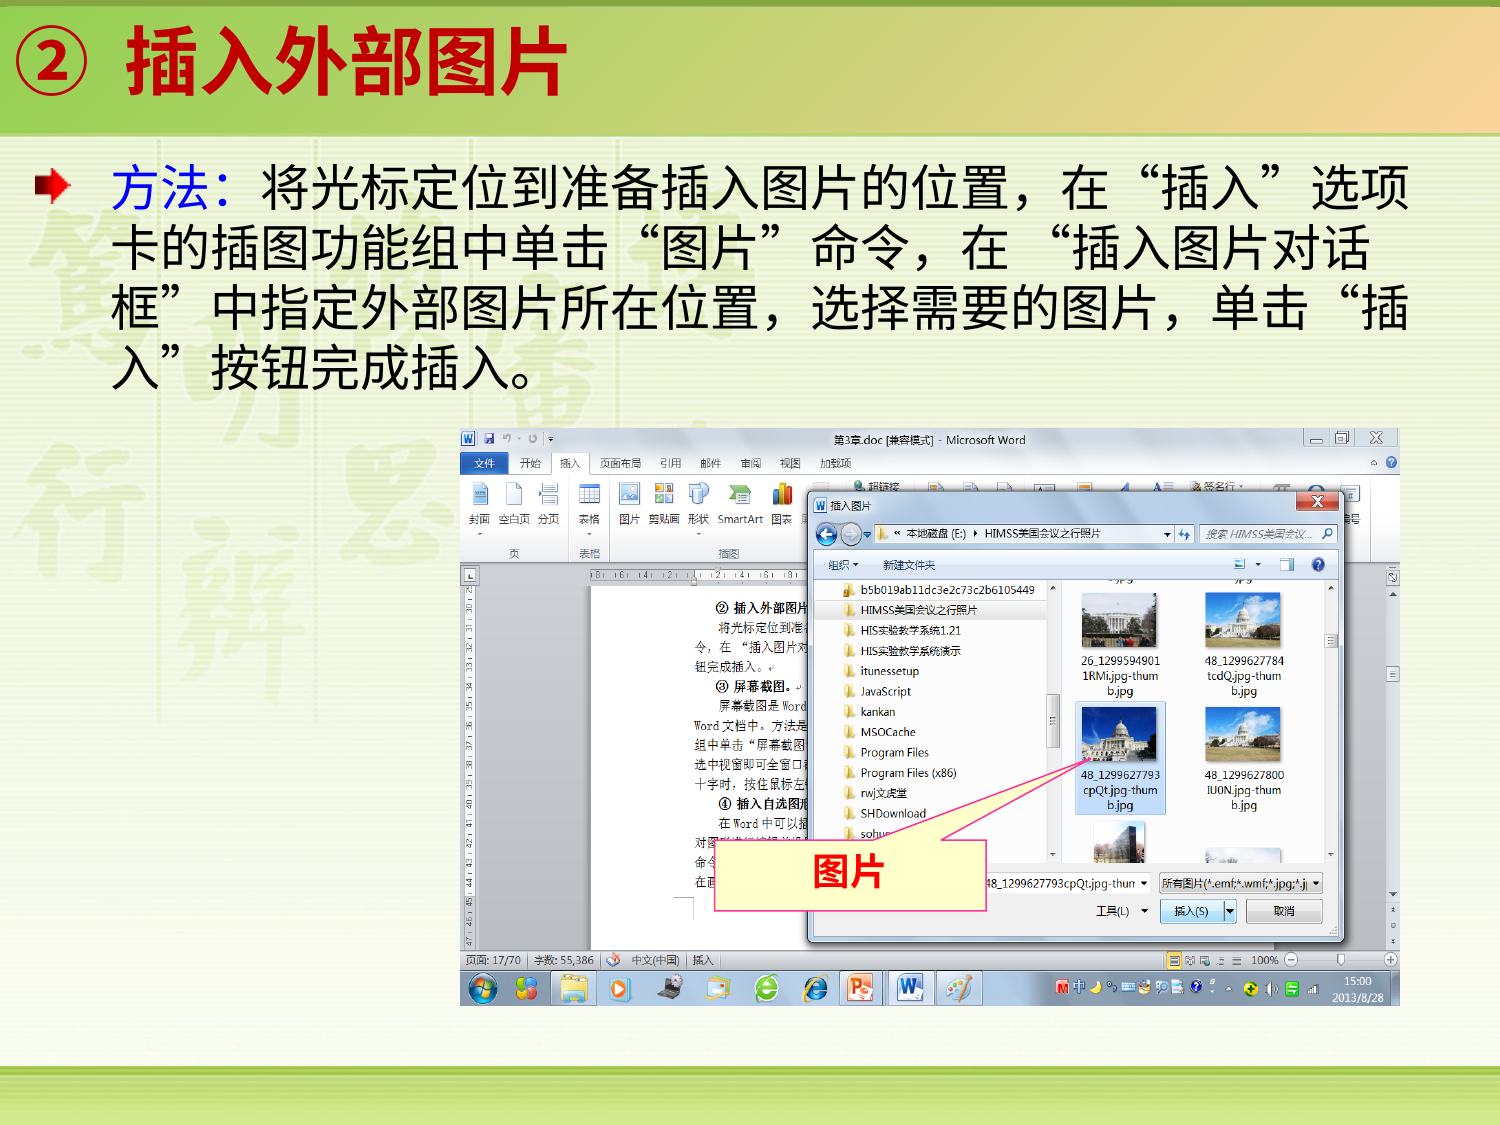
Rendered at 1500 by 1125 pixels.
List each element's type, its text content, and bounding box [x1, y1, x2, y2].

subtitle 方法：将光标定位到准备插入图片的位置，在“插入”选项卡的插图功能组中单击“图片”命令，在 “插入图片对话框”中指定外部图片所在位置，选择需要的图片，单击“插入”按钮完成插入。 [20, 148, 1471, 451]
picture [0, 133, 1500, 1125]
text_box ② 插入外部图片 [0, 7, 1500, 133]
footer [512, 1025, 988, 1100]
slide_number [1074, 1025, 1388, 1100]
slide_number [112, 1025, 425, 1100]
picture [0, 0, 1500, 7]
